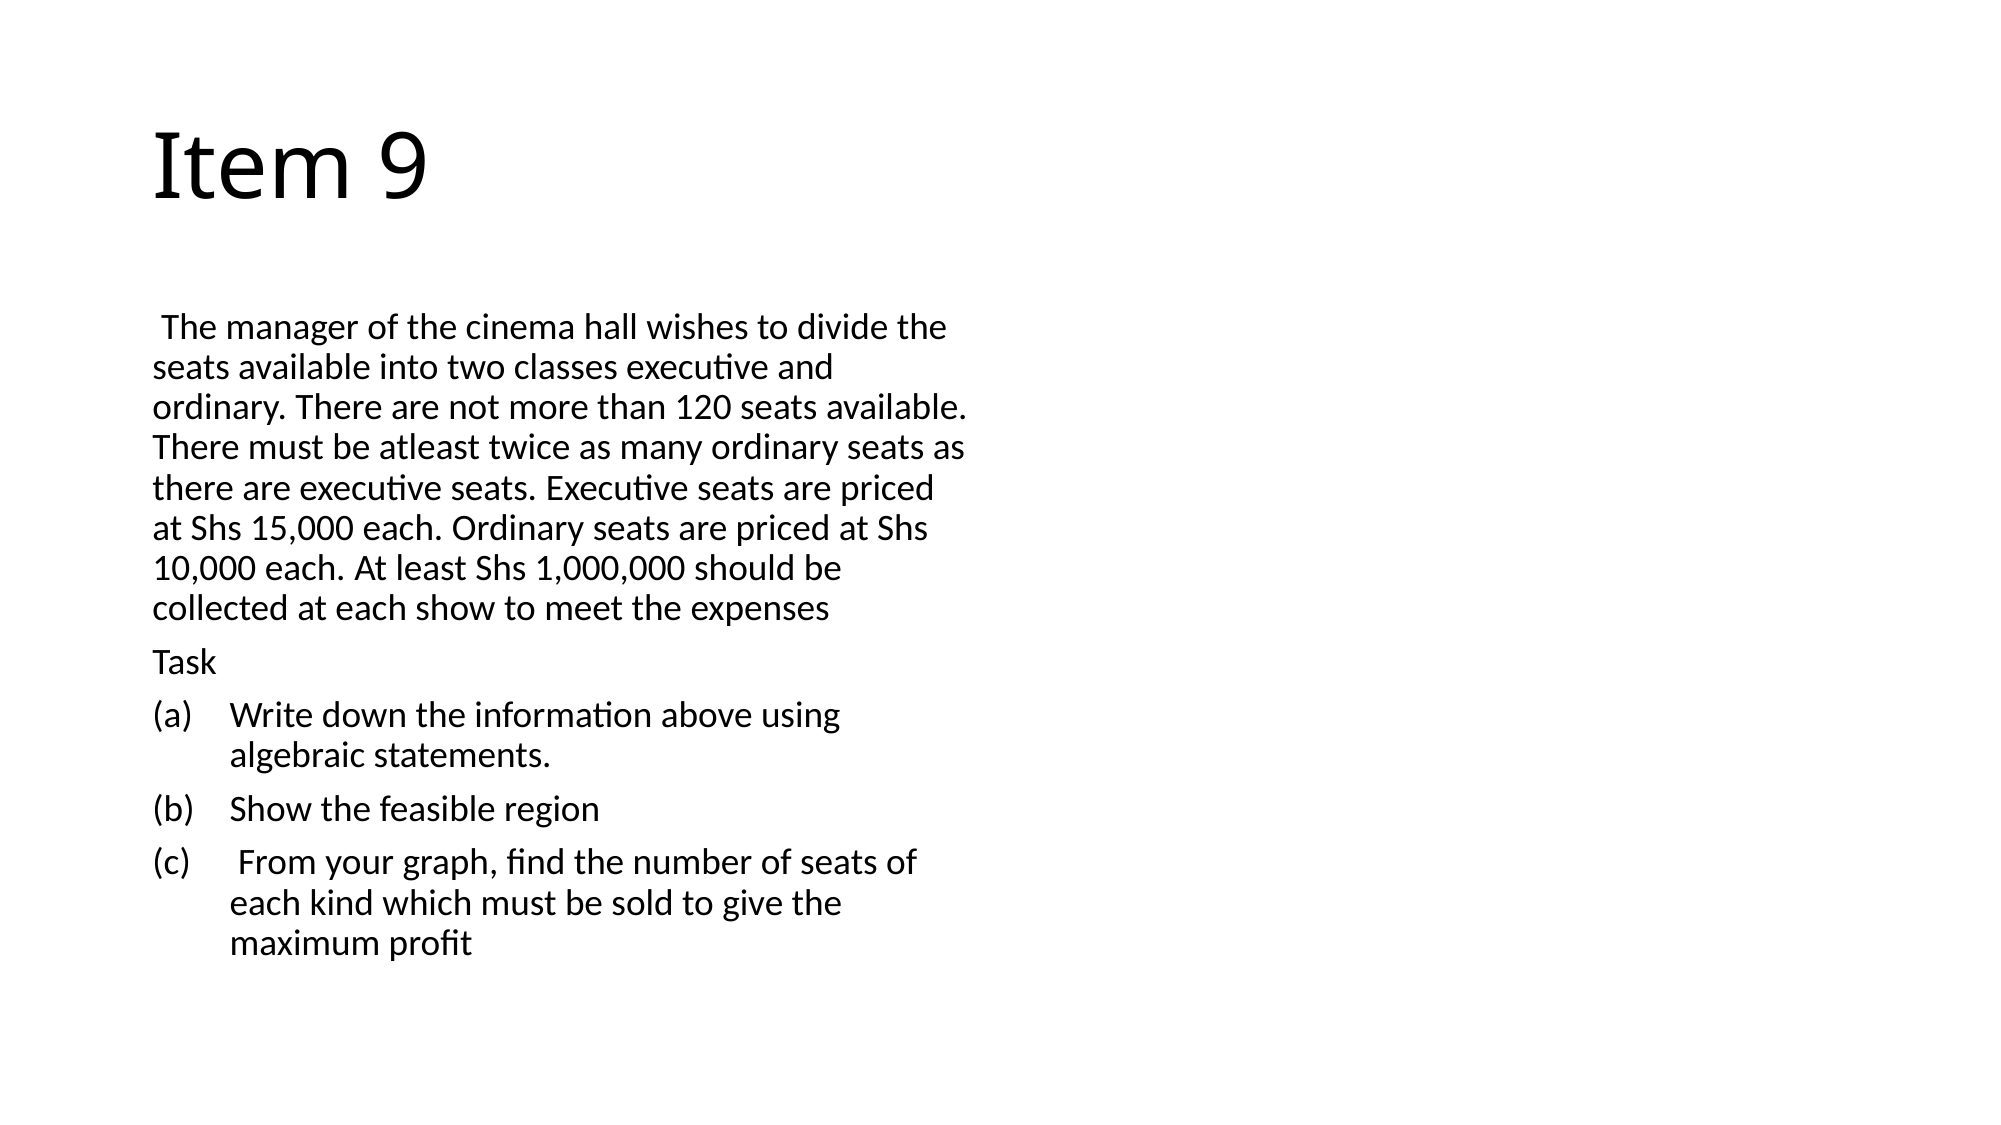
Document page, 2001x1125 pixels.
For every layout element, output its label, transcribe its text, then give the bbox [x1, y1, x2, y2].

title Item 9 [137, 59, 1863, 278]
list The manager of the cinema hall wishes to divide the seats available into two classes executive and ordinary. There are not more than 120 seats available. There must be atleast twice as many ordinary seats as there are executive seats. Executive seats are priced at Shs 15,000 each. Ordinary seats are priced at Shs 10,000 each. At least Shs 1,000,000 should be collected at each show to meet the expenses Task Write down the information above using algebraic statements. Show the feasible region From your graph, find the number of seats of each kind which must be sold to give the maximum profit [137, 299, 988, 1014]
